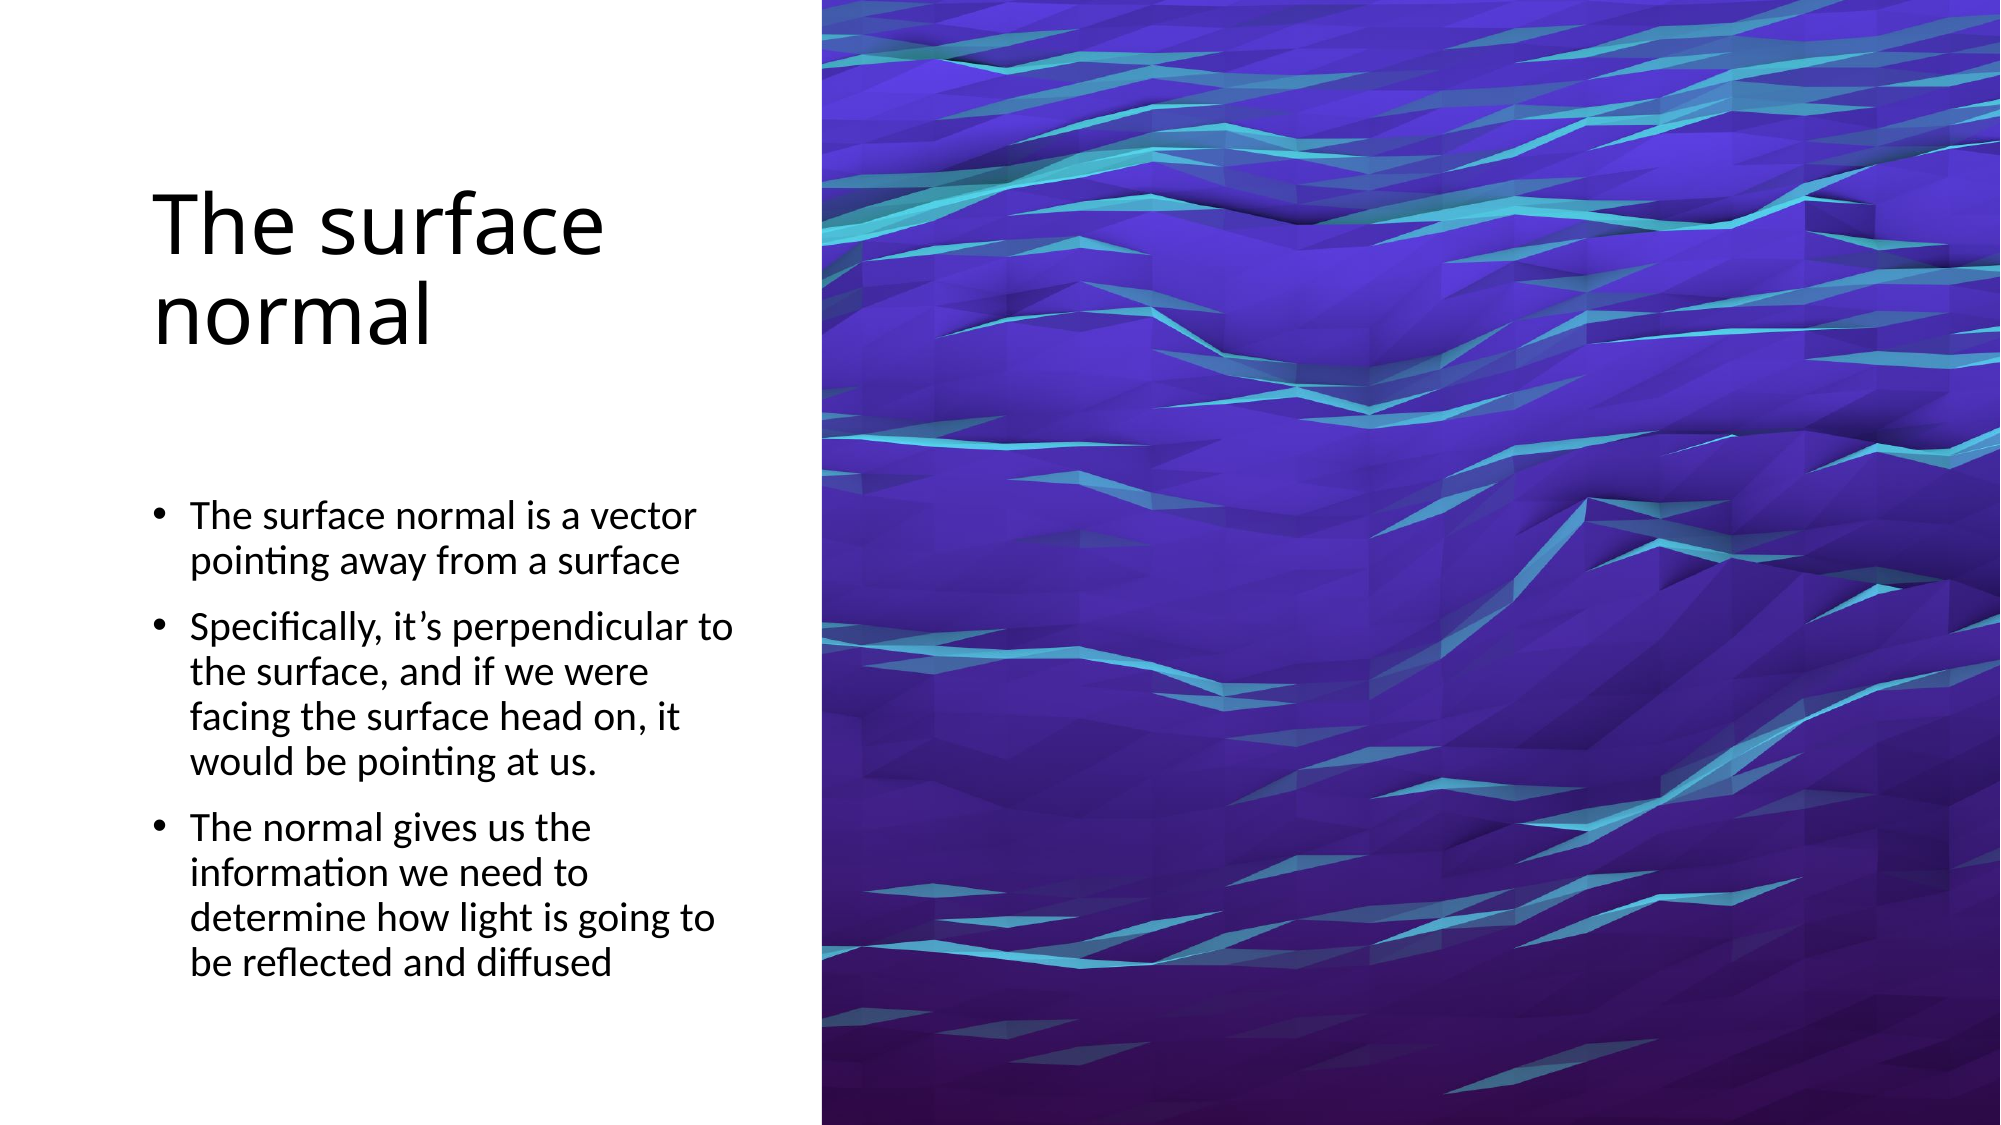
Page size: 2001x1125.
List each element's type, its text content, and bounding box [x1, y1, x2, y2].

list The surface normal is a vector pointing away from a surface Specifically, it’s perpendicular to the surface, and if we were facing the surface head on, it would be pointing at us. The normal gives us the information we need to determine how light is going to be reflected and diffused [137, 485, 761, 1002]
picture [821, 0, 2000, 1125]
title The surface normal [137, 90, 762, 456]
text_box [0, 0, 821, 1125]
